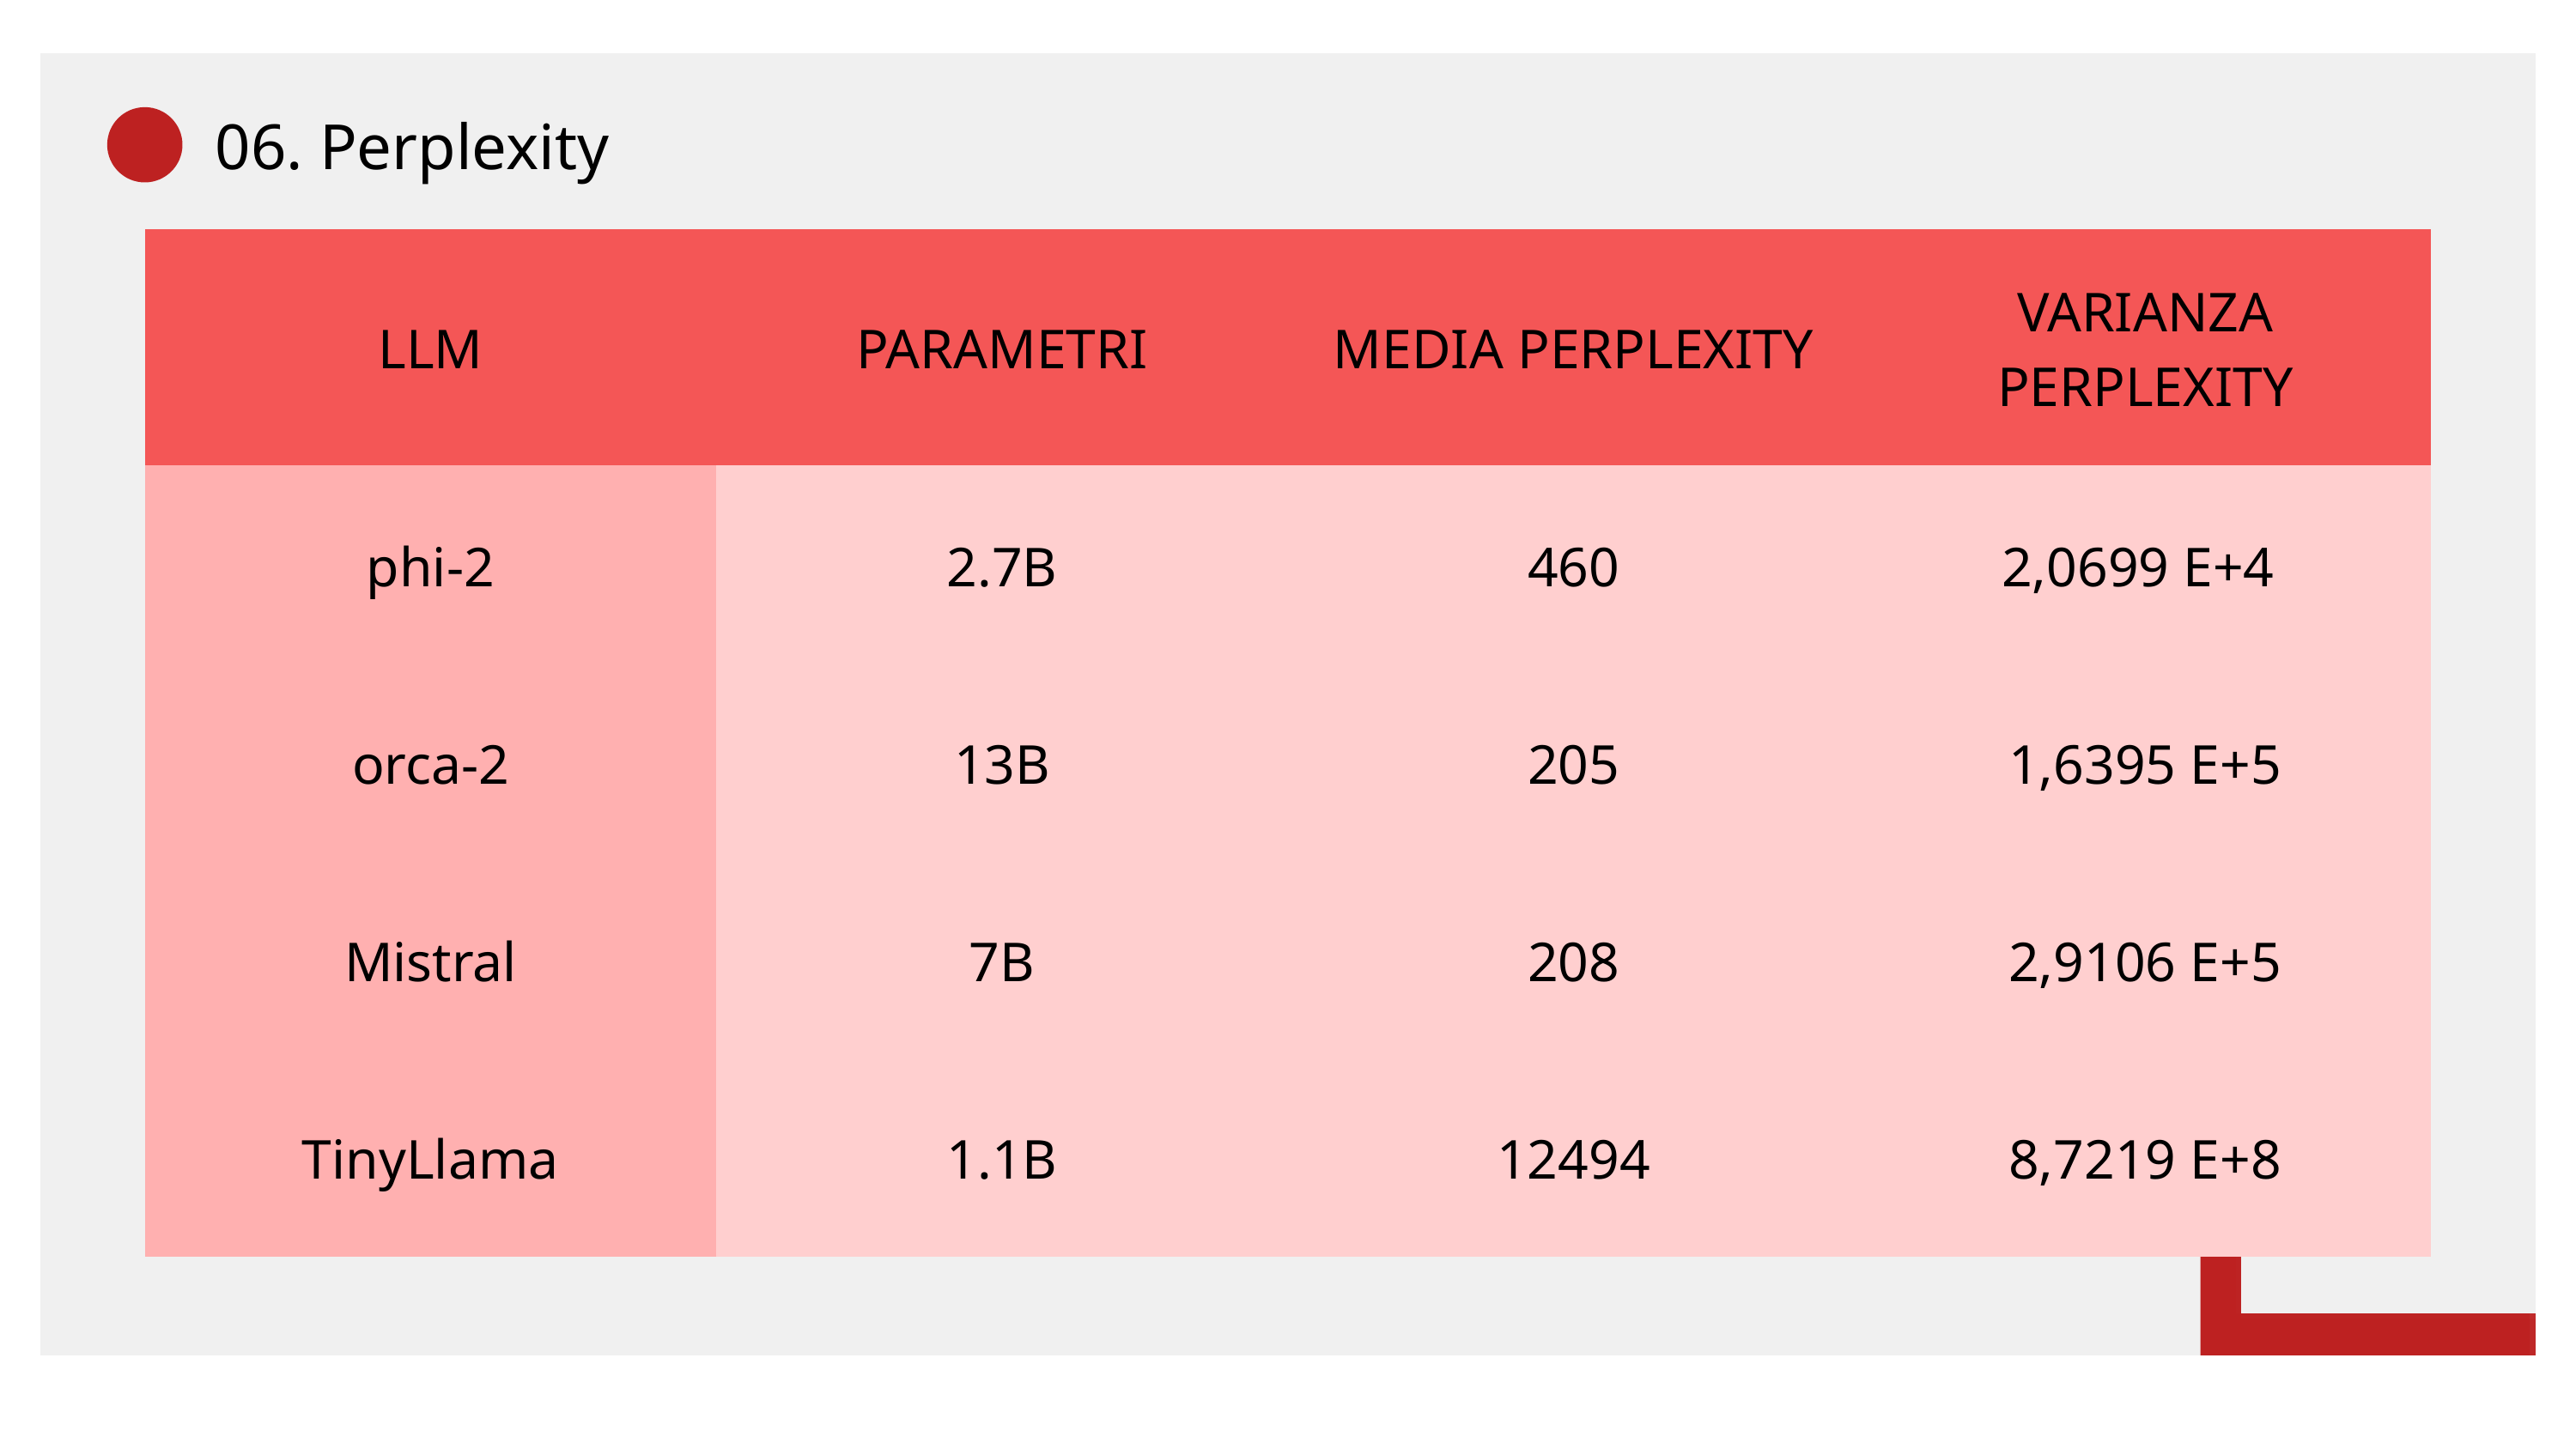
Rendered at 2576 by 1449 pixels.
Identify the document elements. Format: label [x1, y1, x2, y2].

text_box [106, 106, 183, 183]
text_box [39, 52, 2537, 1356]
